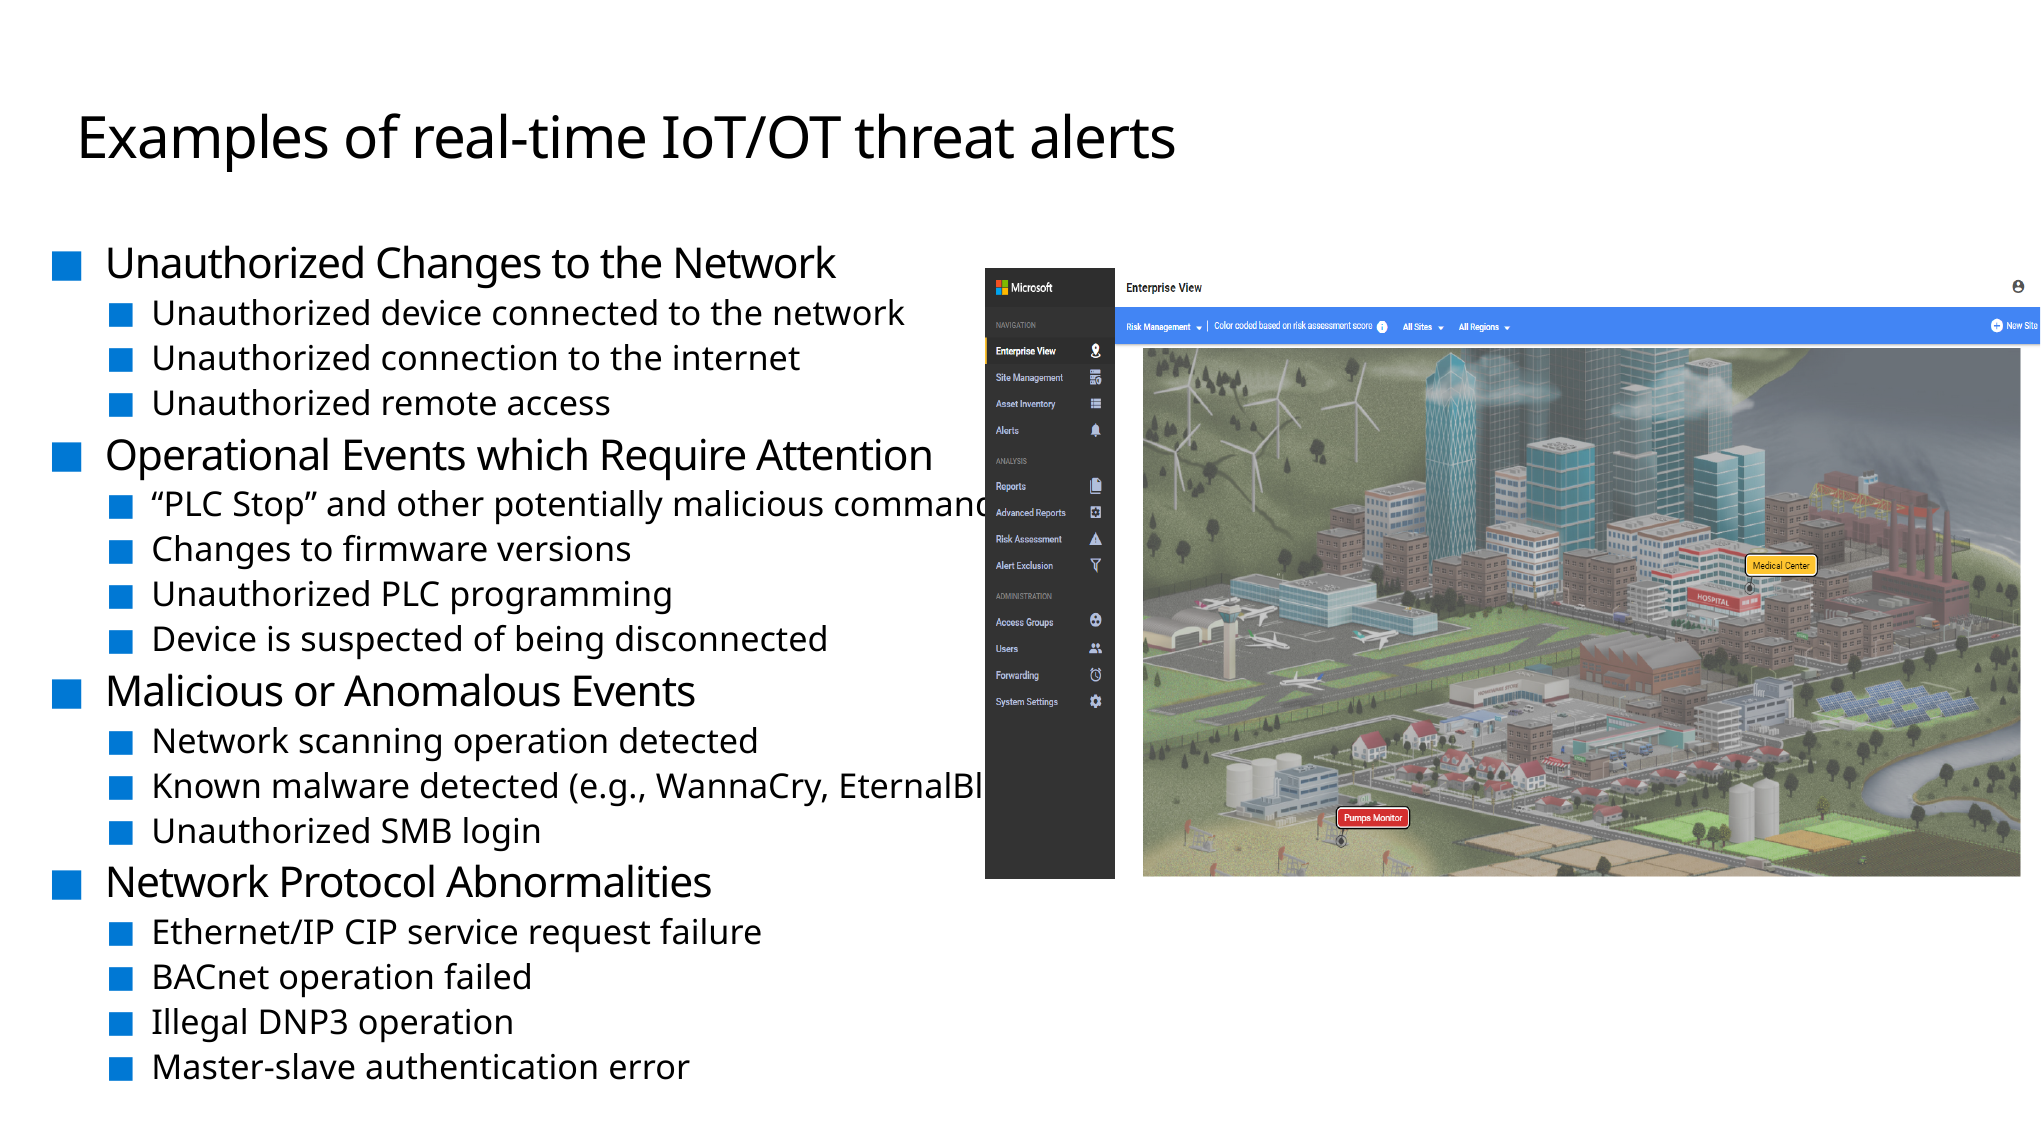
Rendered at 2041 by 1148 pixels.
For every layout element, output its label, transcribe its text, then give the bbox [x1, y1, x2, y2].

picture [985, 268, 2041, 879]
title Examples of real-time IoT/OT threat alerts [76, 93, 1968, 230]
list Unauthorized Changes to the Network Unauthorized device connected to the network Unauthorized connection to the internet Unauthorized remote access Operational Events which Require Attention “PLC Stop” and other potentially malicious commands Changes to firmware versions Unauthorized PLC programming Device is suspected of being disconnected Malicious or Anomalous Events Network scanning operation detected Known malware detected (e.g., WannaCry, EternalBlue) Unauthorized SMB login Network Protocol Abnormalities Ethernet/IP CIP service request failure BACnet operation failed Illegal DNP3 operation Master-slave authentication error [48, 216, 1893, 1108]
